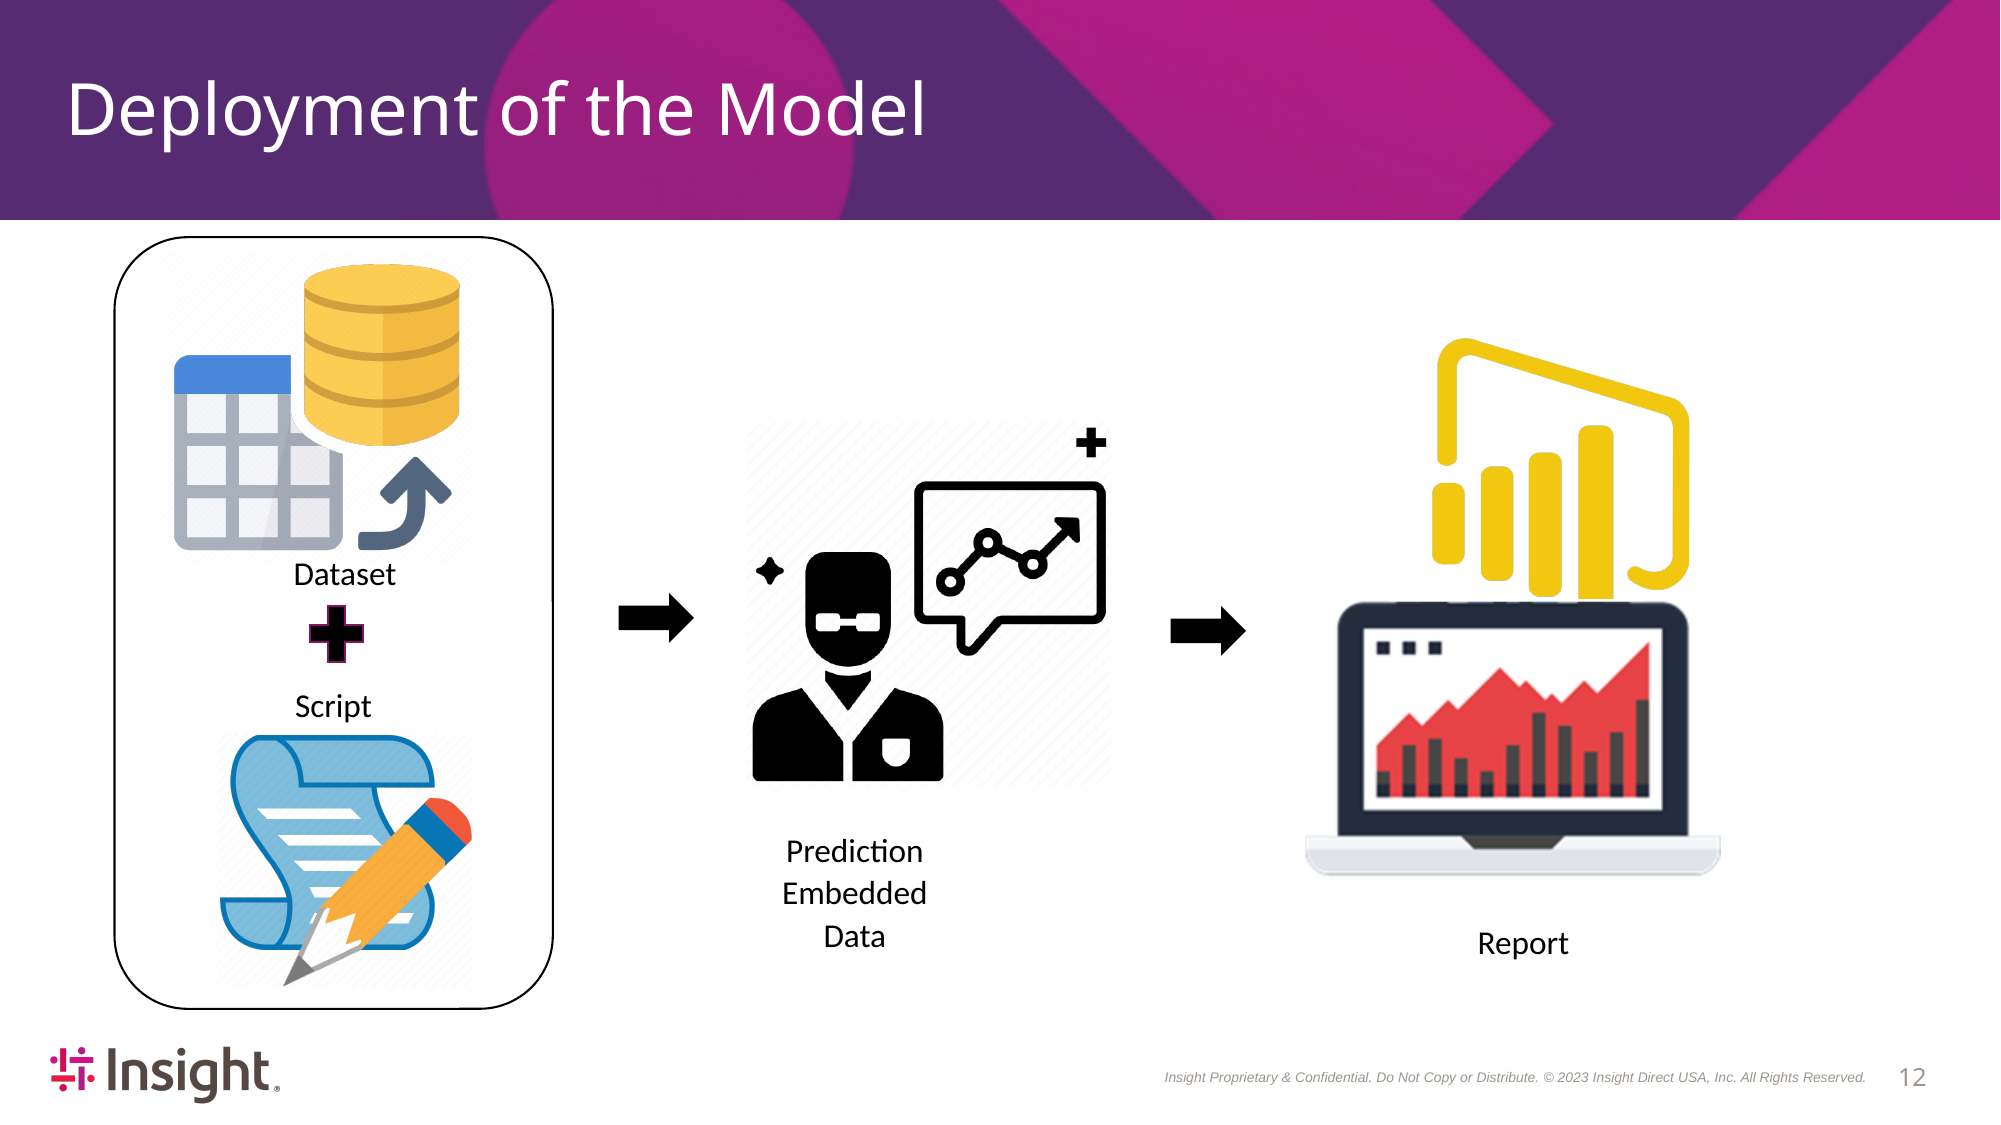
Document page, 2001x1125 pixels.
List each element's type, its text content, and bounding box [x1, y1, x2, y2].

text_box Prediction Embedded Data [734, 818, 975, 968]
text_box [113, 236, 554, 1010]
text_box Report [1407, 911, 1648, 1061]
picture [747, 422, 1111, 786]
picture [0, 0, 2000, 220]
text_box Dataset [233, 563, 457, 604]
title Deployment of the Model [50, 37, 1950, 187]
picture [1305, 319, 1722, 882]
text_box Script [221, 674, 446, 733]
text_box [1170, 605, 1247, 656]
picture [161, 251, 473, 563]
picture [28, 1024, 302, 1125]
picture [218, 733, 473, 988]
text_box [618, 592, 695, 643]
